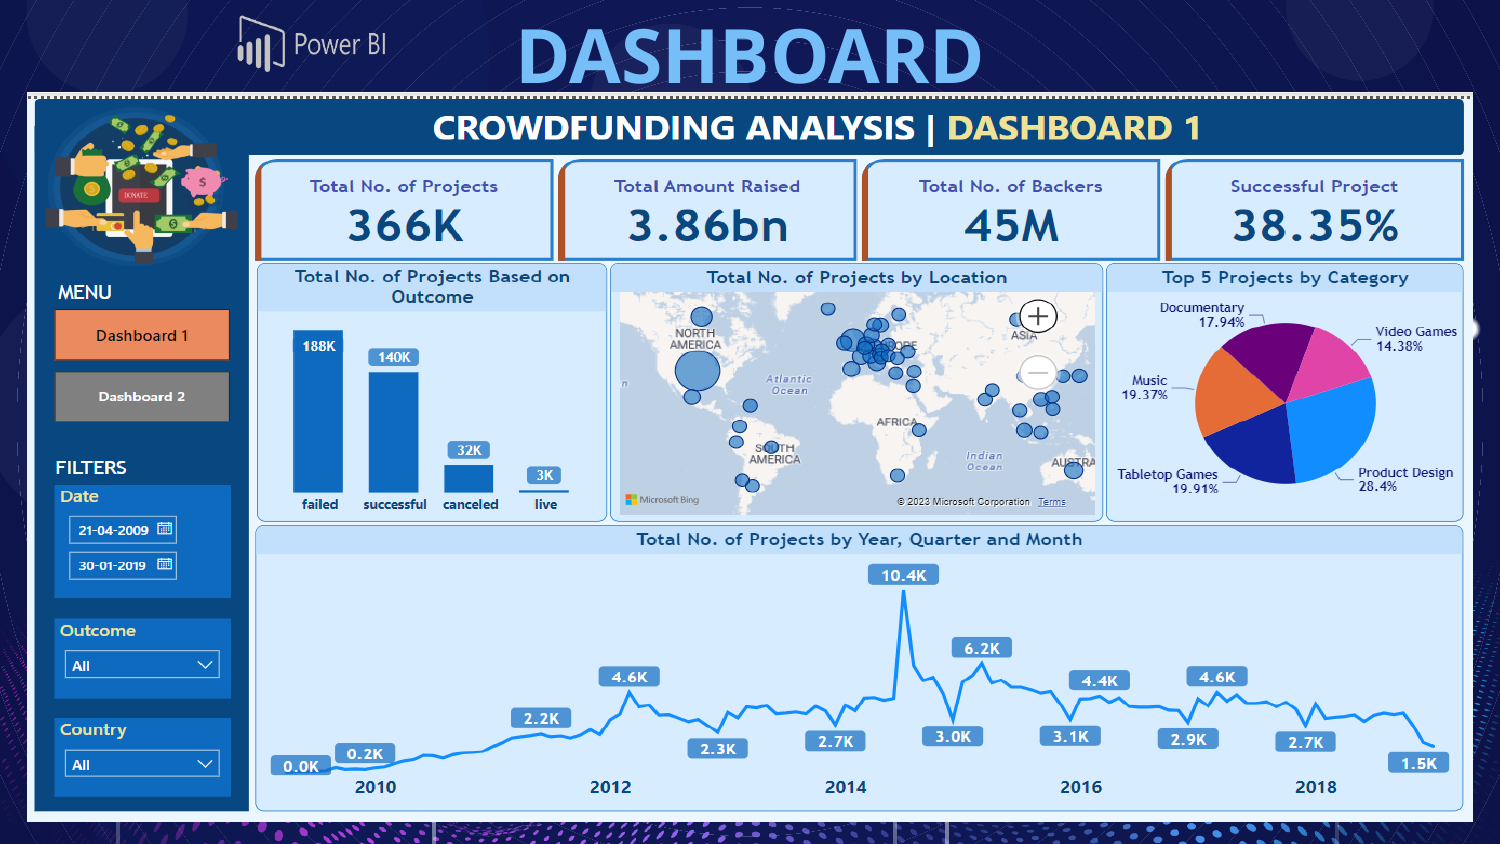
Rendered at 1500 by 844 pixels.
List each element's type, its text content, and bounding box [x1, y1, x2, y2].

picture [0, 0, 1500, 844]
title POWER-BI DASHBOARD [407, 19, 1095, 89]
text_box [1335, 833, 1339, 844]
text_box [893, 833, 897, 844]
